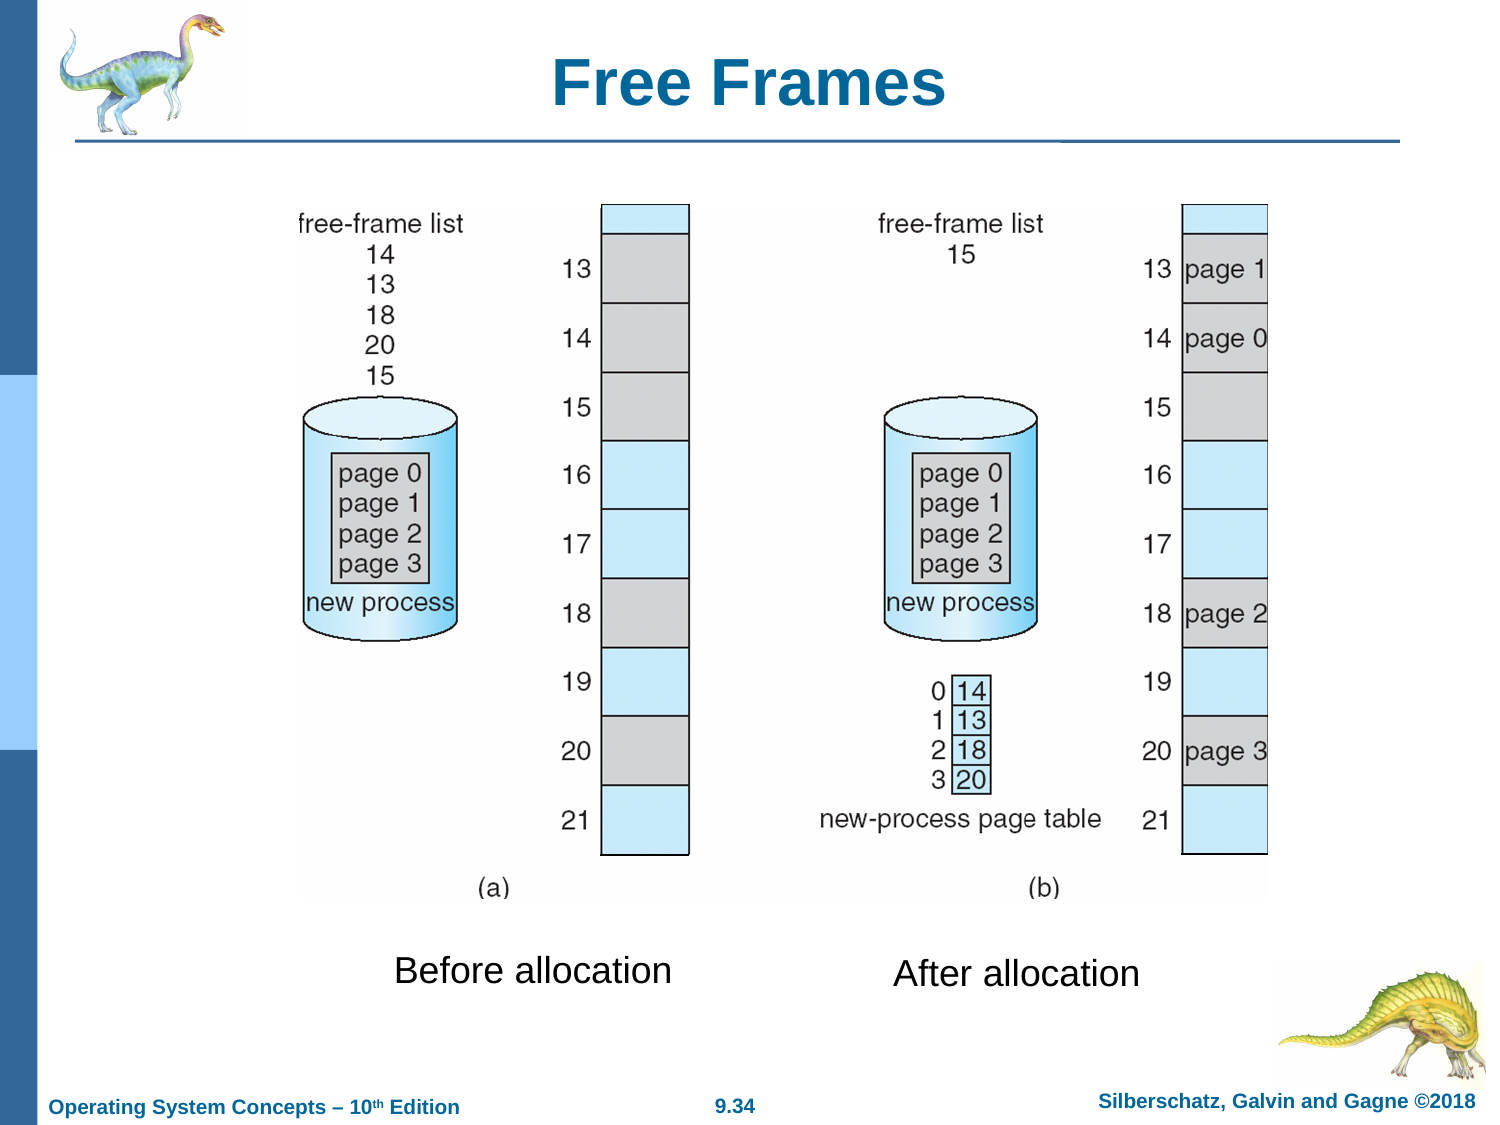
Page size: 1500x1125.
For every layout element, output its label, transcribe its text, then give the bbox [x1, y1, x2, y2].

text_box After allocation [878, 940, 1156, 1001]
picture [299, 203, 1269, 900]
text_box Before allocation [378, 938, 688, 999]
title Free Frames [75, 31, 1425, 126]
picture [1275, 959, 1486, 1090]
picture [46, 0, 243, 149]
